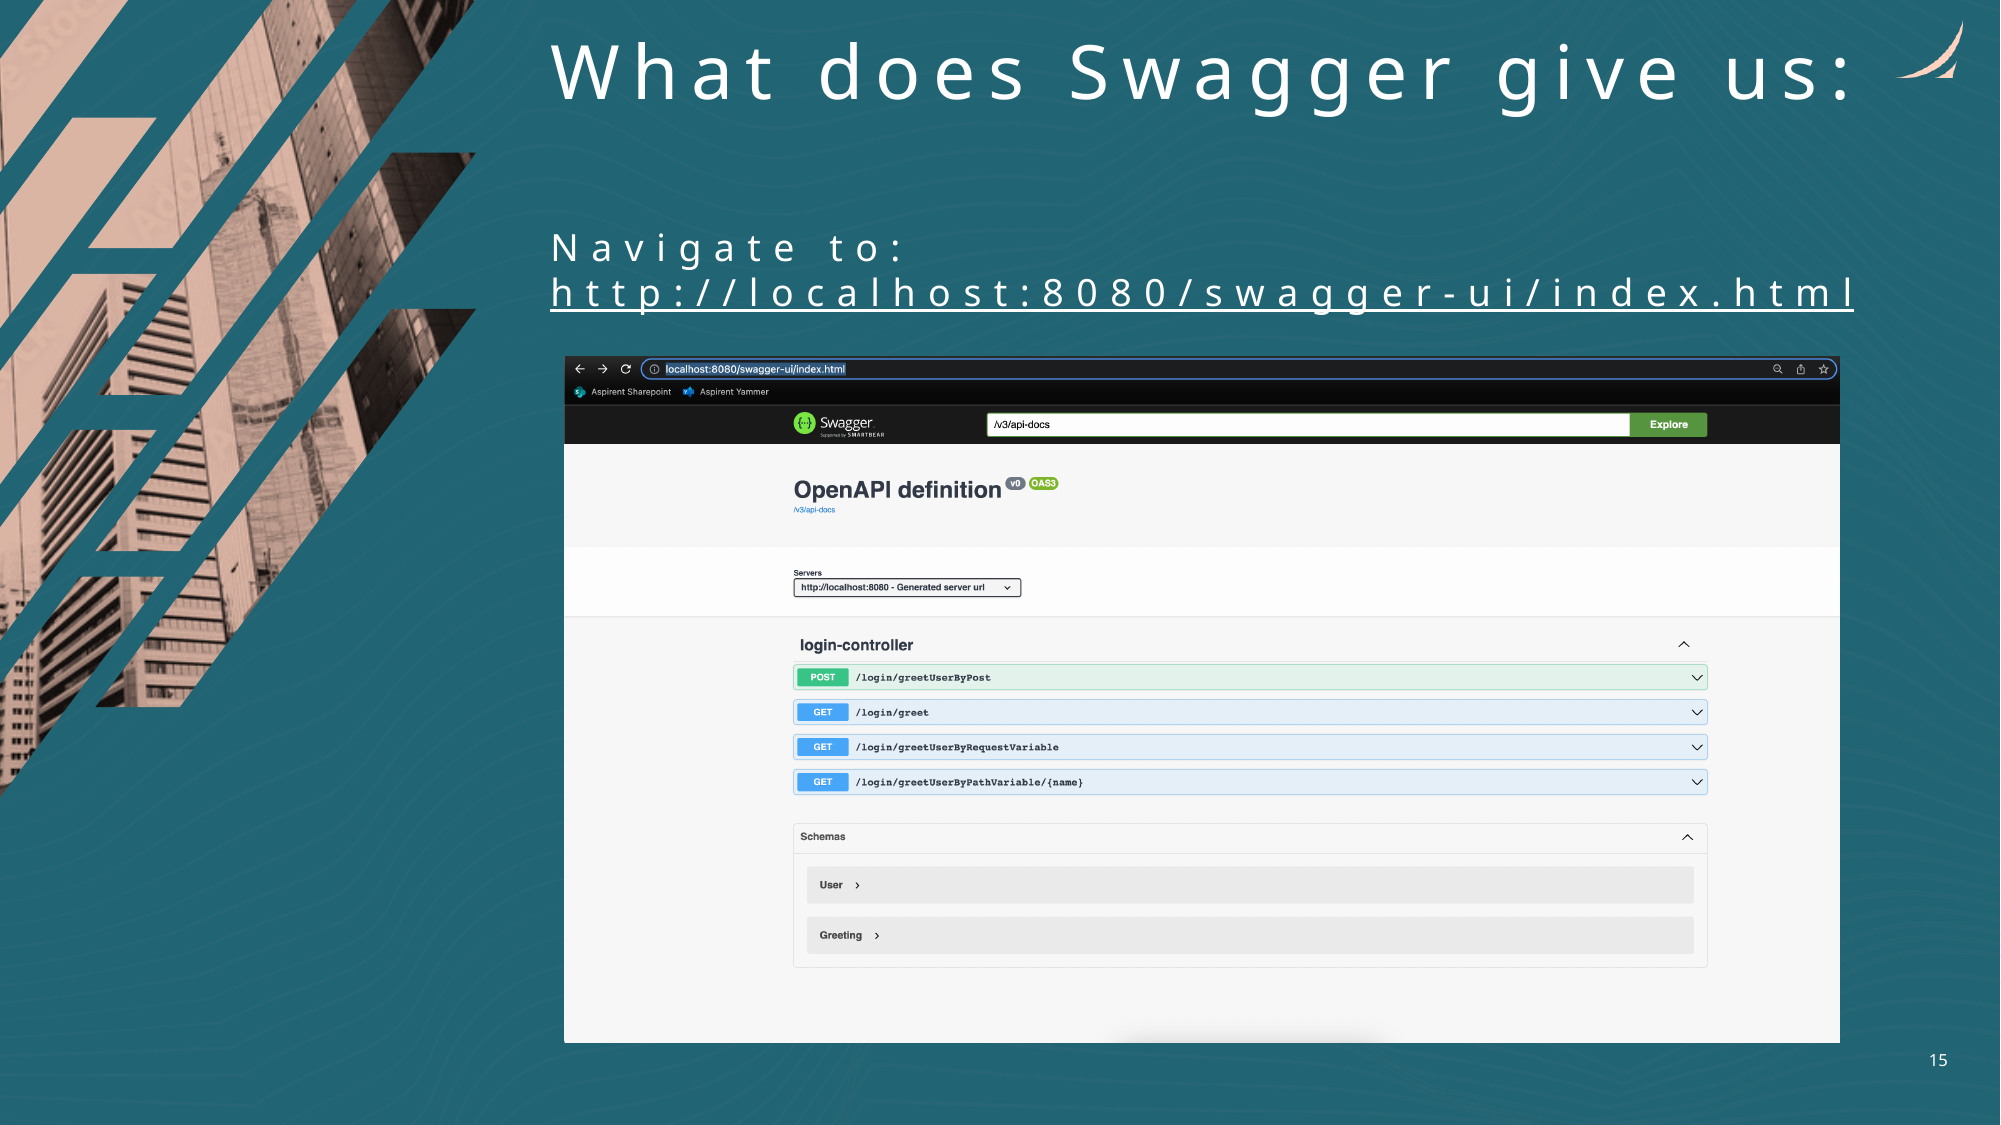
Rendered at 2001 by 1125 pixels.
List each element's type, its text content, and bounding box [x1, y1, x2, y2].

text_box What does Swagger give us: [535, 27, 1869, 246]
slide_number 15 [1512, 1042, 1963, 1103]
picture [564, 356, 1840, 1043]
title Navigate to: http://localhost:8080/swagger-ui/index.html [535, 221, 1911, 333]
